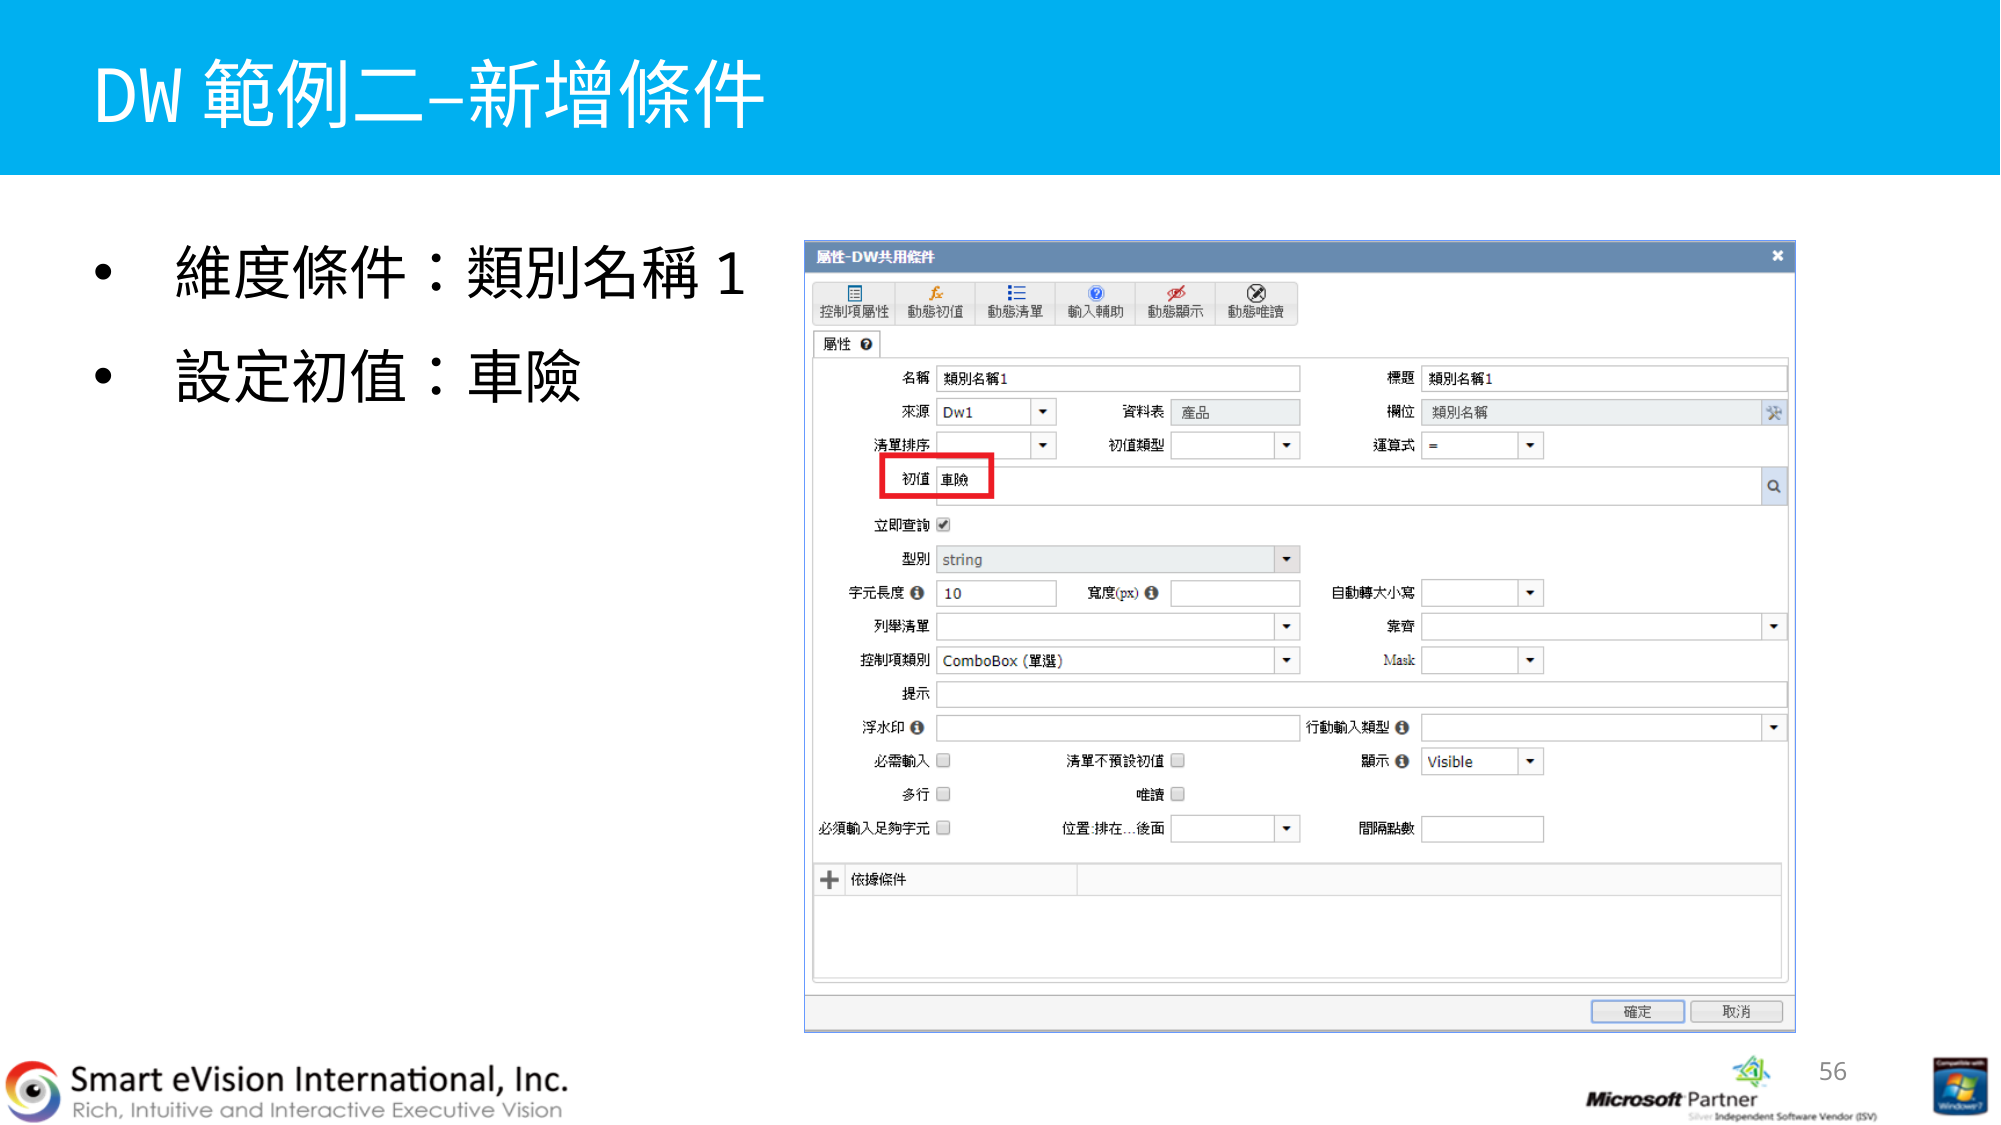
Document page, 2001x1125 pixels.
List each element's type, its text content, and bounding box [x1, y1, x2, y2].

slide_number 56 [1325, 1042, 1863, 1103]
title DW範例二–新增條件 [78, 29, 1843, 145]
text_box 維度條件：類別名稱1 設定初值：車險 [78, 193, 1796, 1033]
picture [803, 240, 1796, 1033]
